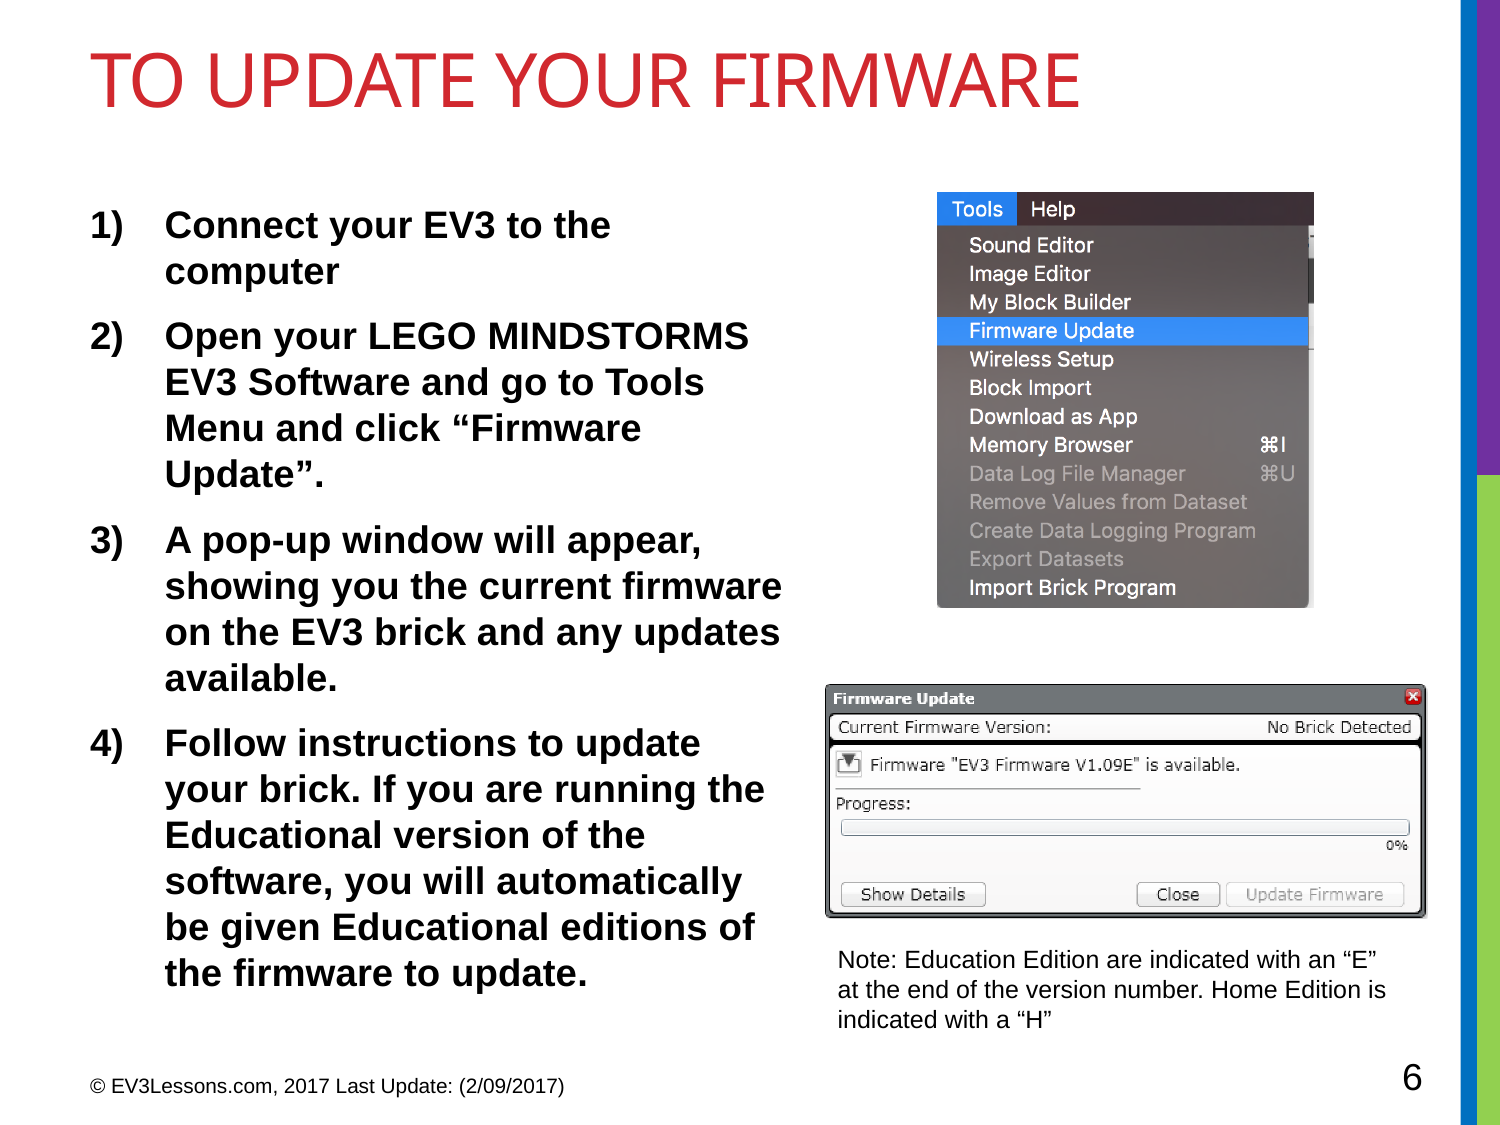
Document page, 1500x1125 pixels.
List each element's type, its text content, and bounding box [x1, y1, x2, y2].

picture [936, 192, 1314, 608]
picture [822, 678, 1429, 919]
footer © EV3Lessons.com, 2017 Last Update: (2/09/2017) [75, 1065, 638, 1112]
text_box Note: Education Edition are indicated with an “E” at the end of the version number. Home Edition is indicated with a “H” [822, 936, 1411, 1042]
slide_number 6 [1387, 1045, 1491, 1106]
title To update your firmware [75, 25, 1428, 250]
list Connect your EV3 to the computer Open your LEGO MINDSTORMS EV3 Software and go to Tools Menu and click “Firmware Update”. A pop-up window will appear, showing you the current firmware on the EV3 brick and any updates available. Follow instructions to update your brick. If you are running the Educational version of the software, you will automatically be given Educational editions of the firmware to update. [75, 192, 803, 1005]
